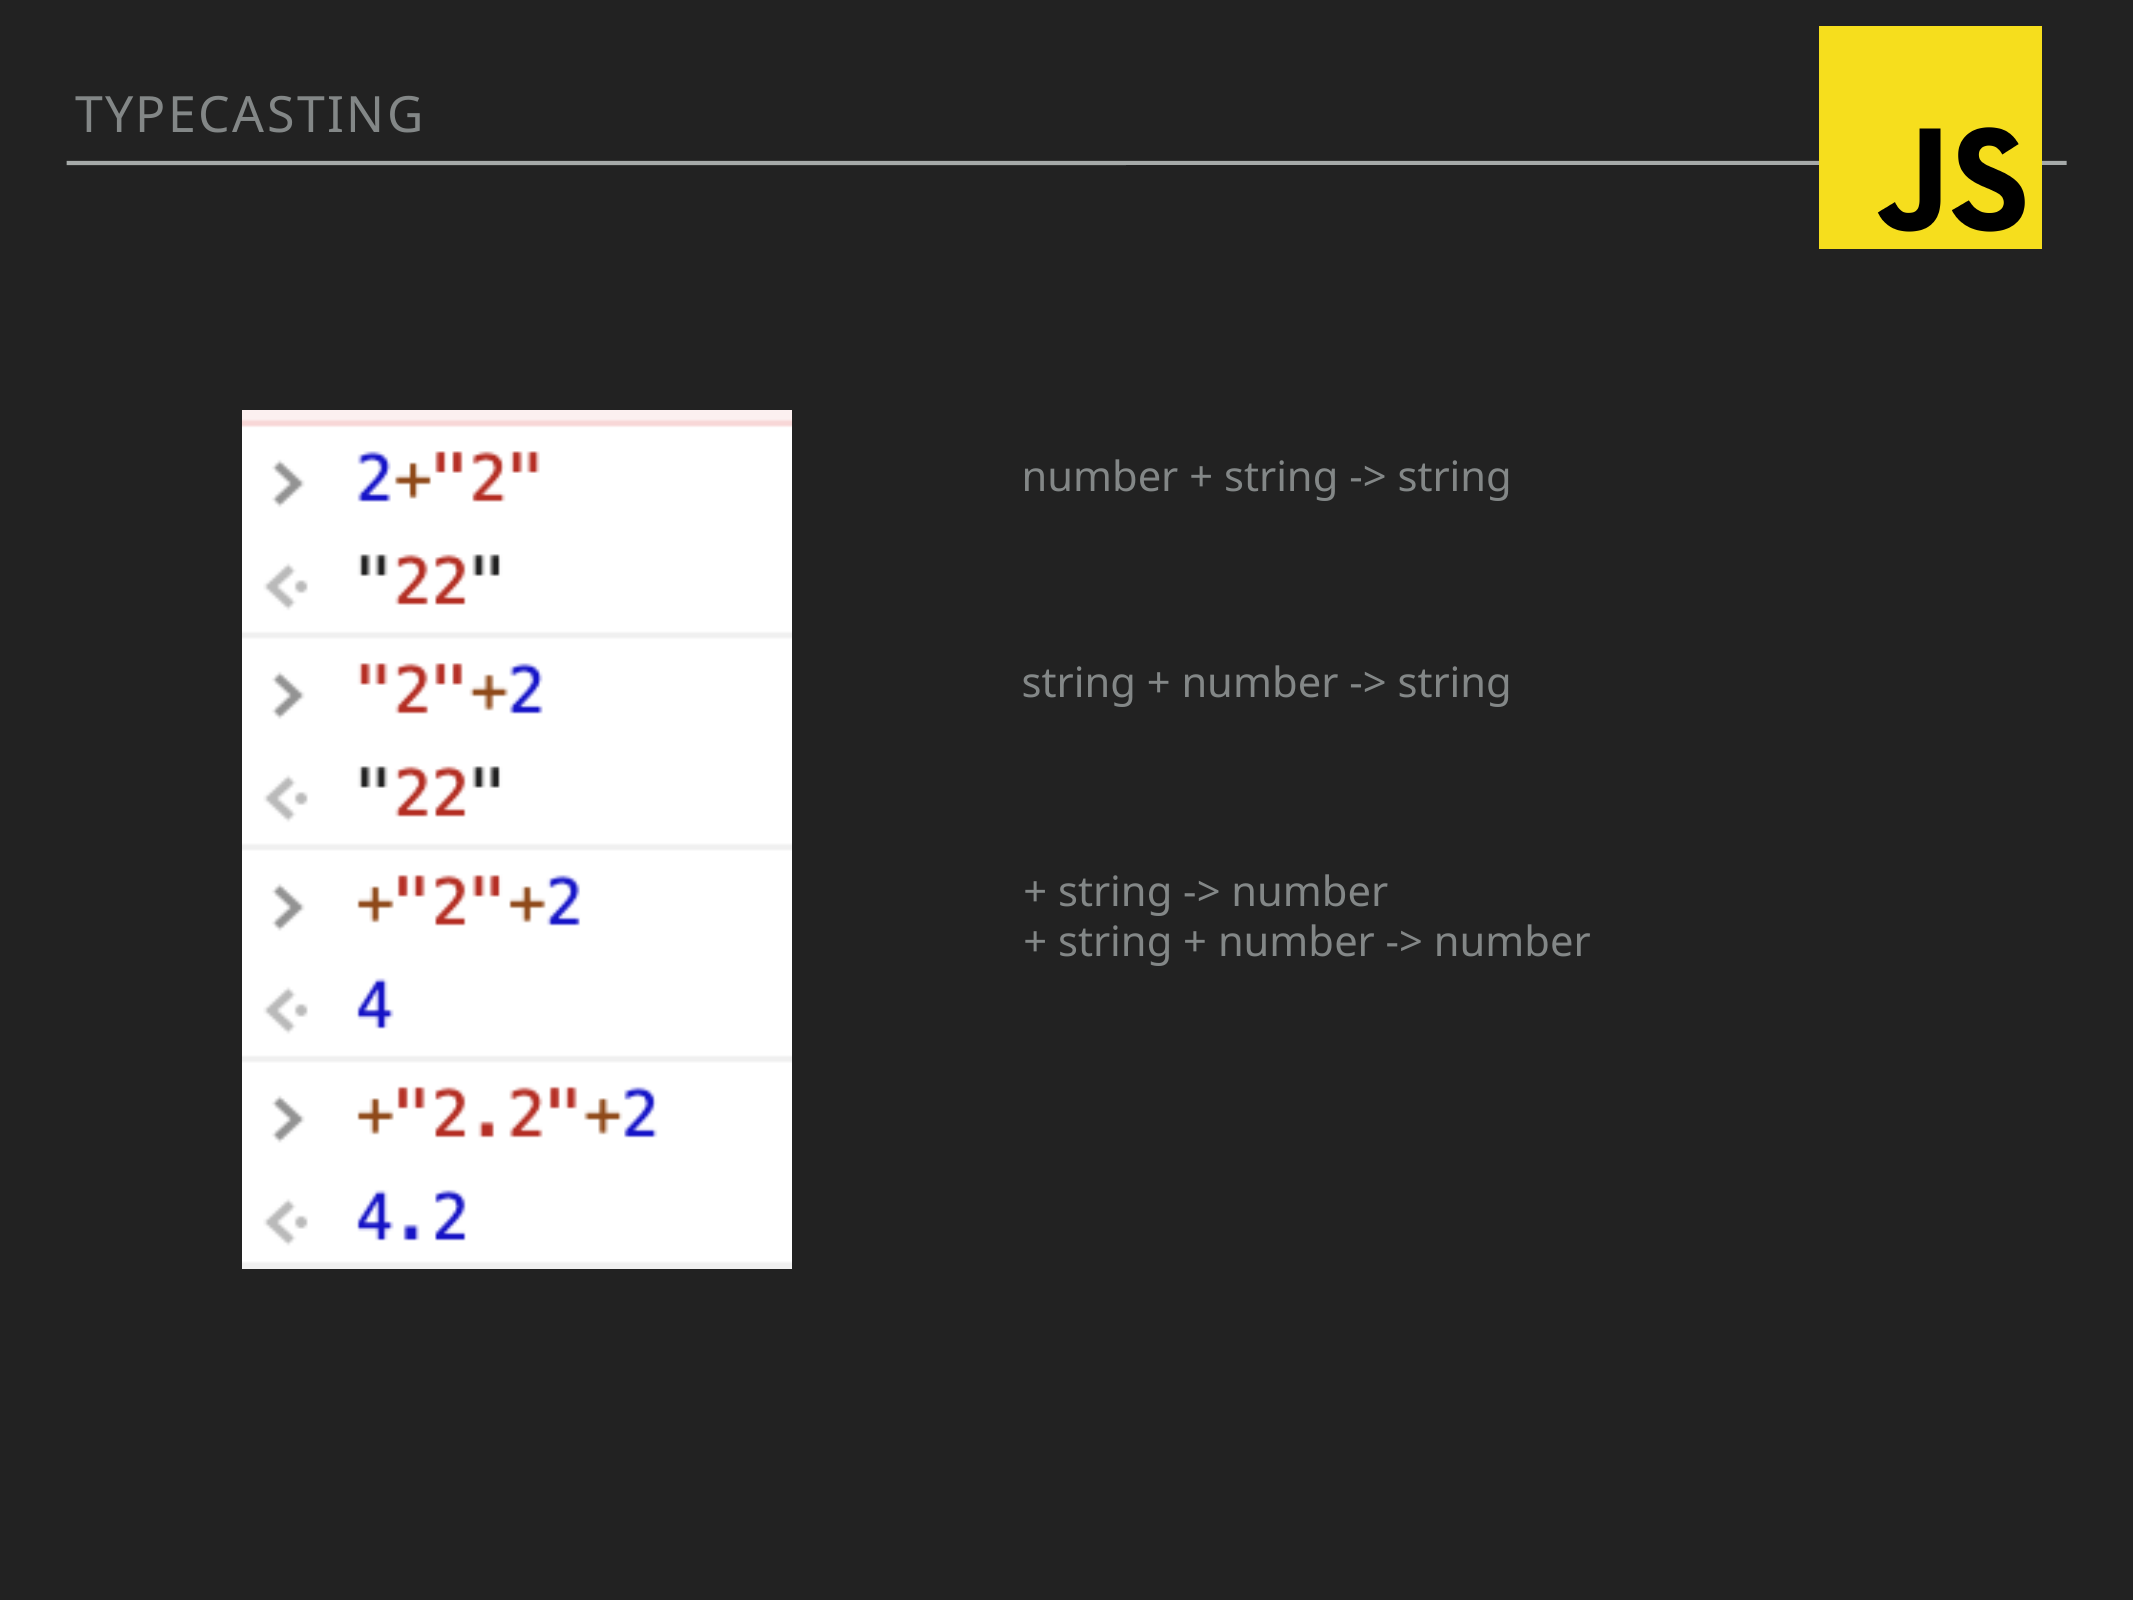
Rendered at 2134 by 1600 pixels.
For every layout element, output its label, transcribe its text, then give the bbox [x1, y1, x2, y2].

text_box number + string -> string [1013, 441, 1521, 509]
list Typecasting [66, 74, 1819, 151]
text_box + string -> number + string + number -> number [1014, 856, 1600, 973]
picture [242, 409, 793, 1269]
text_box string + number -> string [1013, 647, 1521, 715]
picture [1819, 26, 2042, 249]
